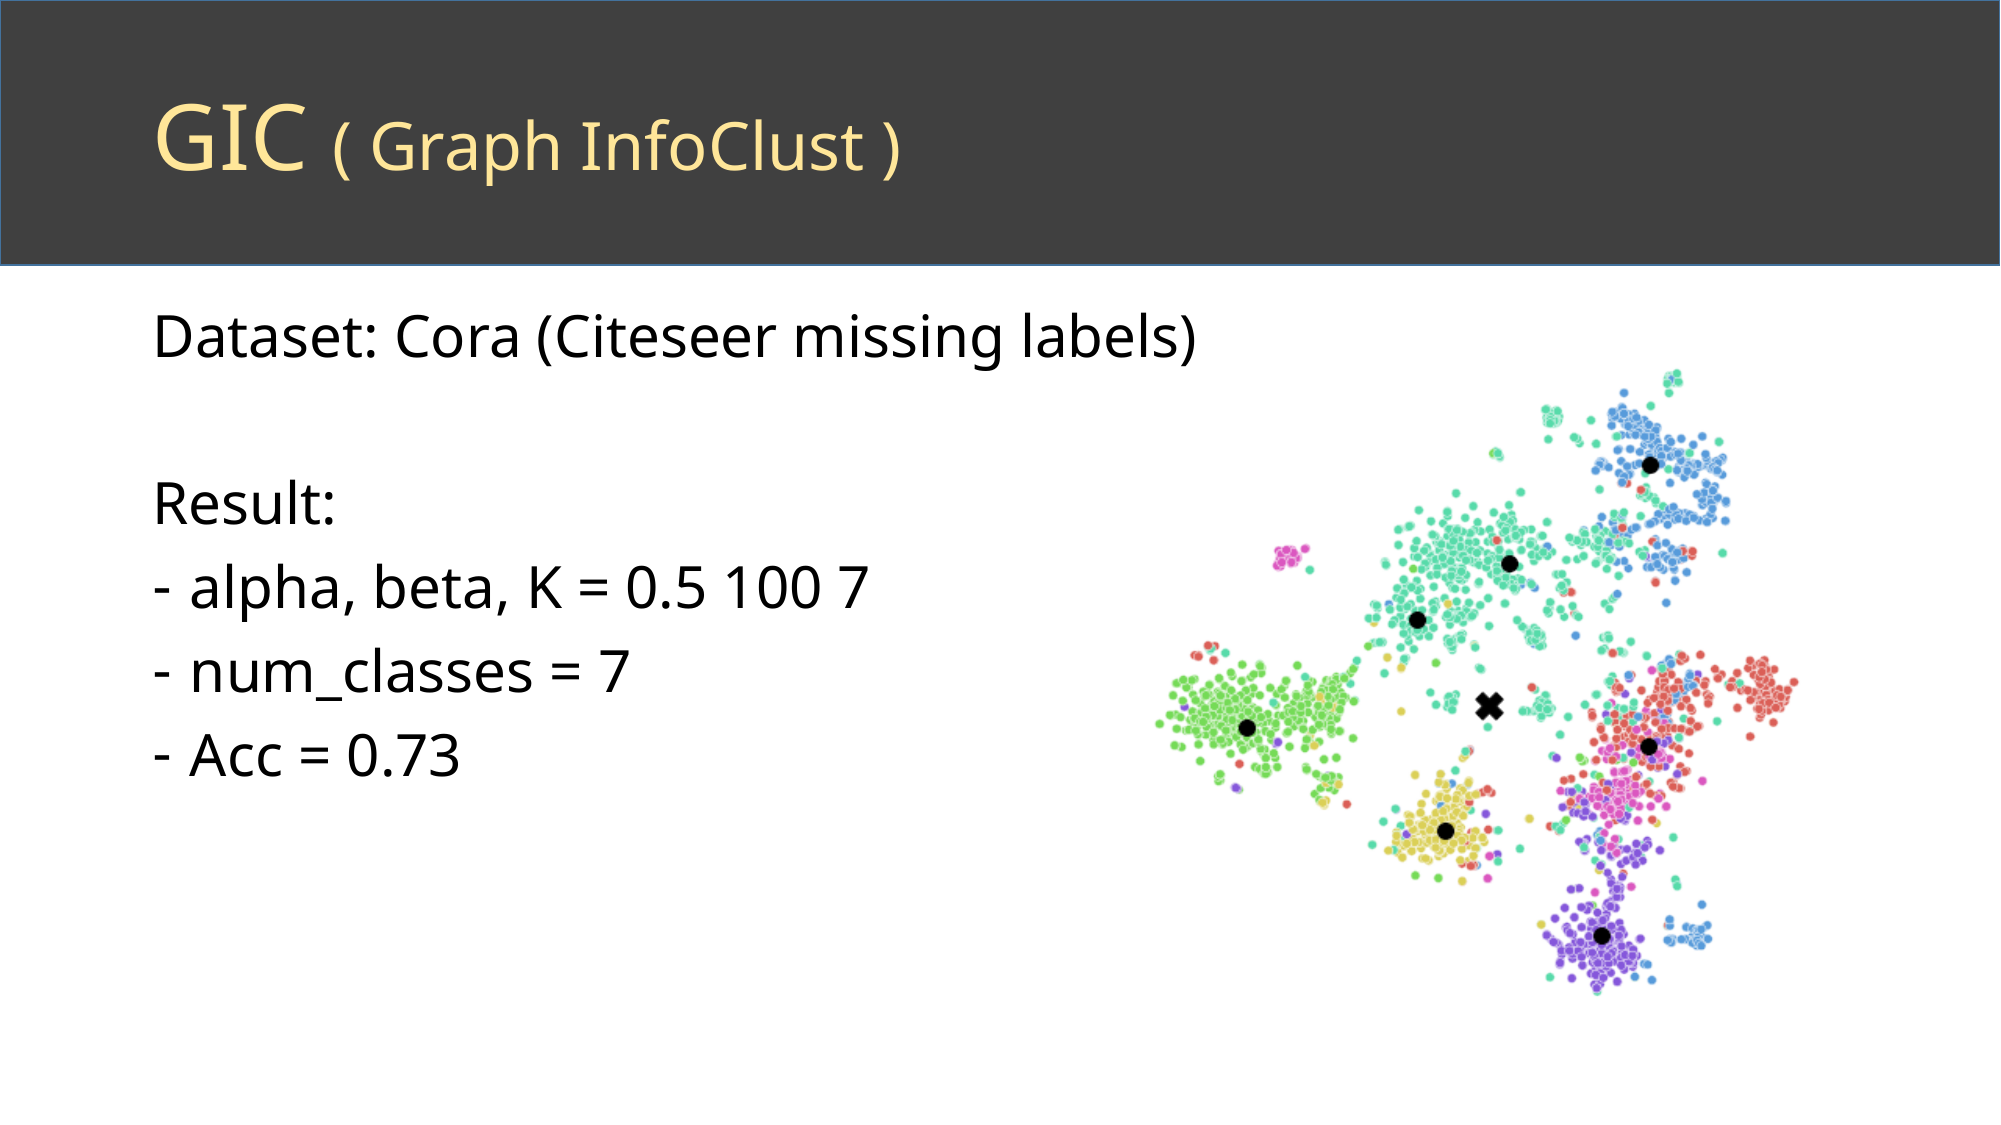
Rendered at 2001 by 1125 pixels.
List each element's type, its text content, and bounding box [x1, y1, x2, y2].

list Dataset: Cora (Citeseer missing labels) Result: alpha, beta, K = 0.5 100 7 num_classes = 7 Acc = 0.73 [137, 299, 1863, 1014]
text_box [0, 0, 2000, 266]
title GIC ( Graph InfoClust ) [137, 32, 1863, 250]
picture [1117, 332, 1836, 1034]
